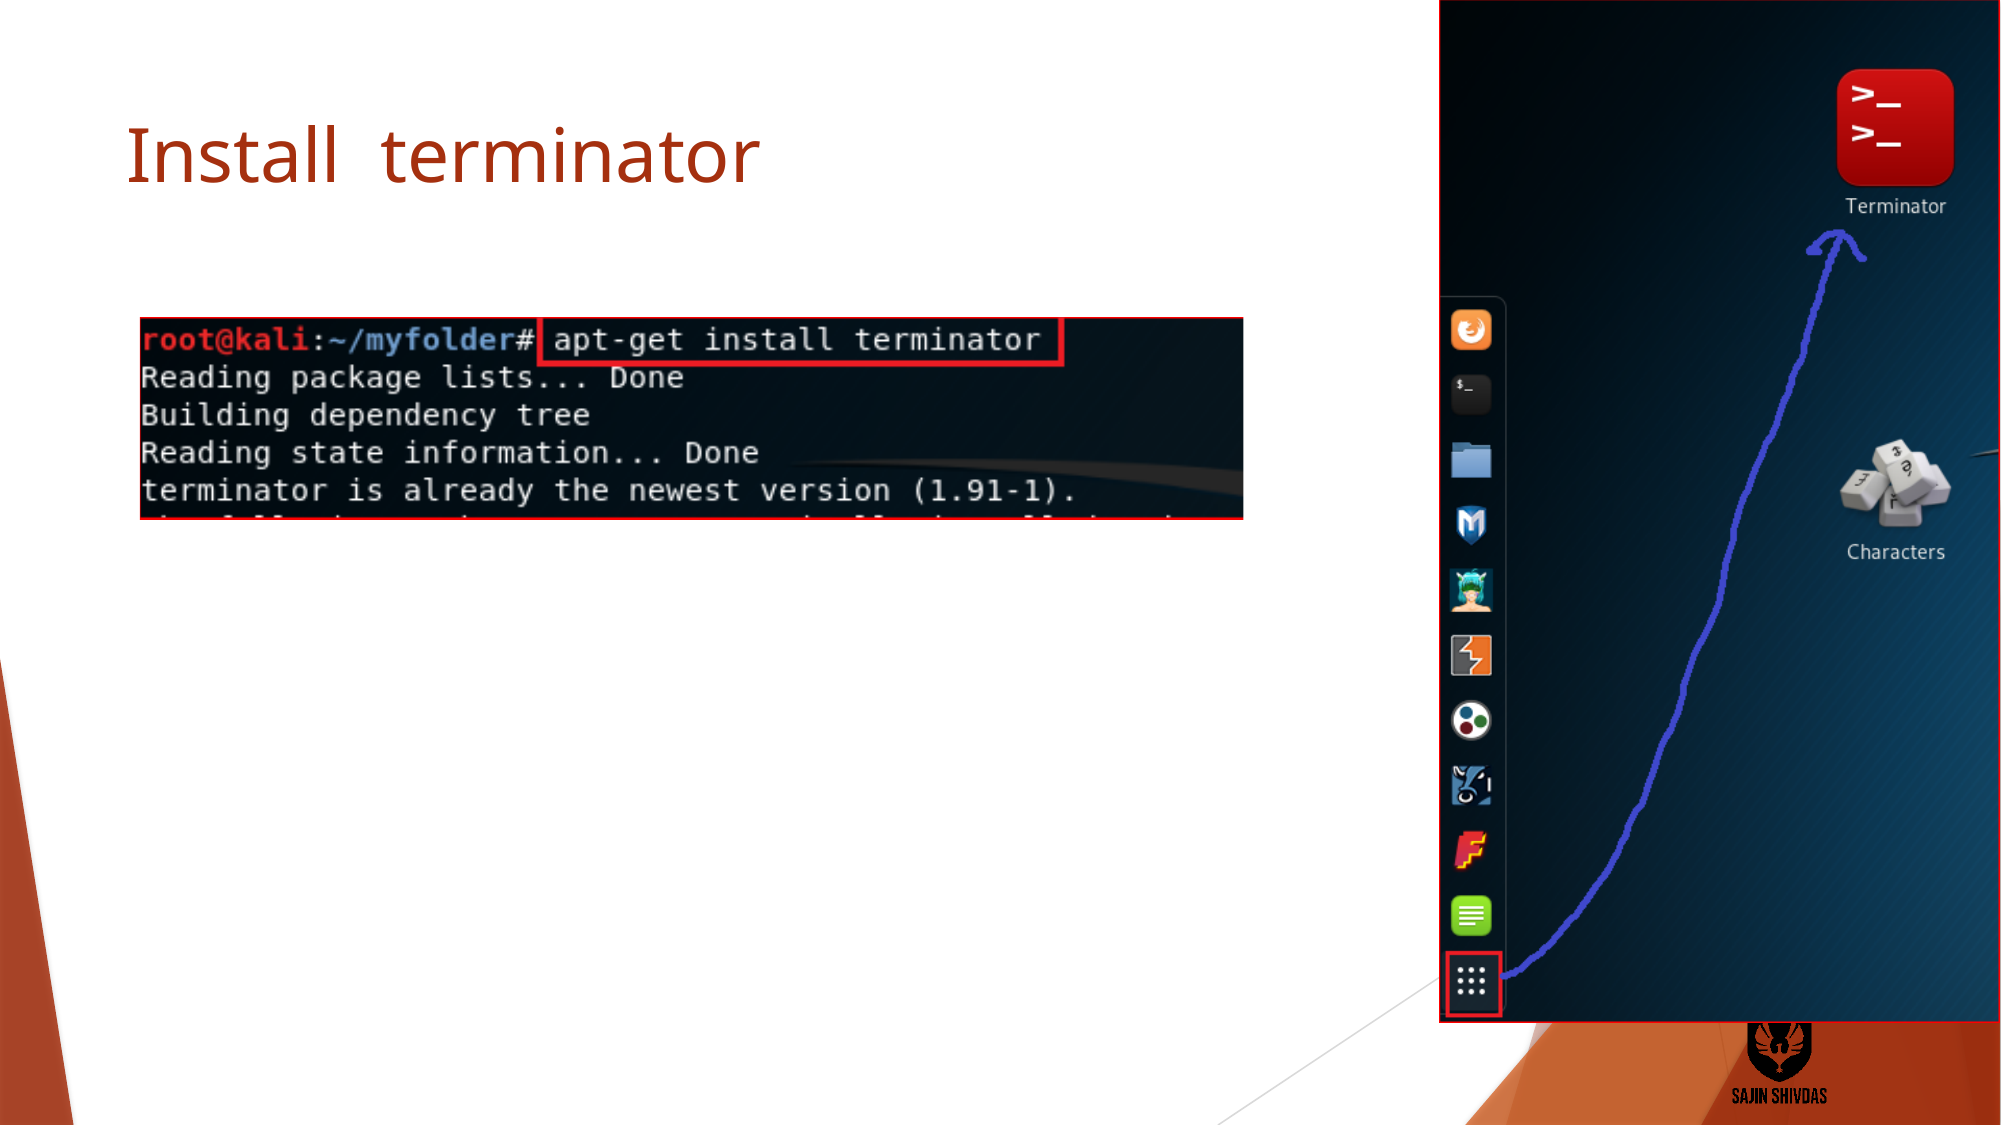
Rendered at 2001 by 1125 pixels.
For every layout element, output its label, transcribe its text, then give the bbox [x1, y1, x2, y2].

title Install terminator [111, 99, 1433, 317]
picture [1438, 0, 2000, 1116]
picture [139, 316, 1244, 521]
